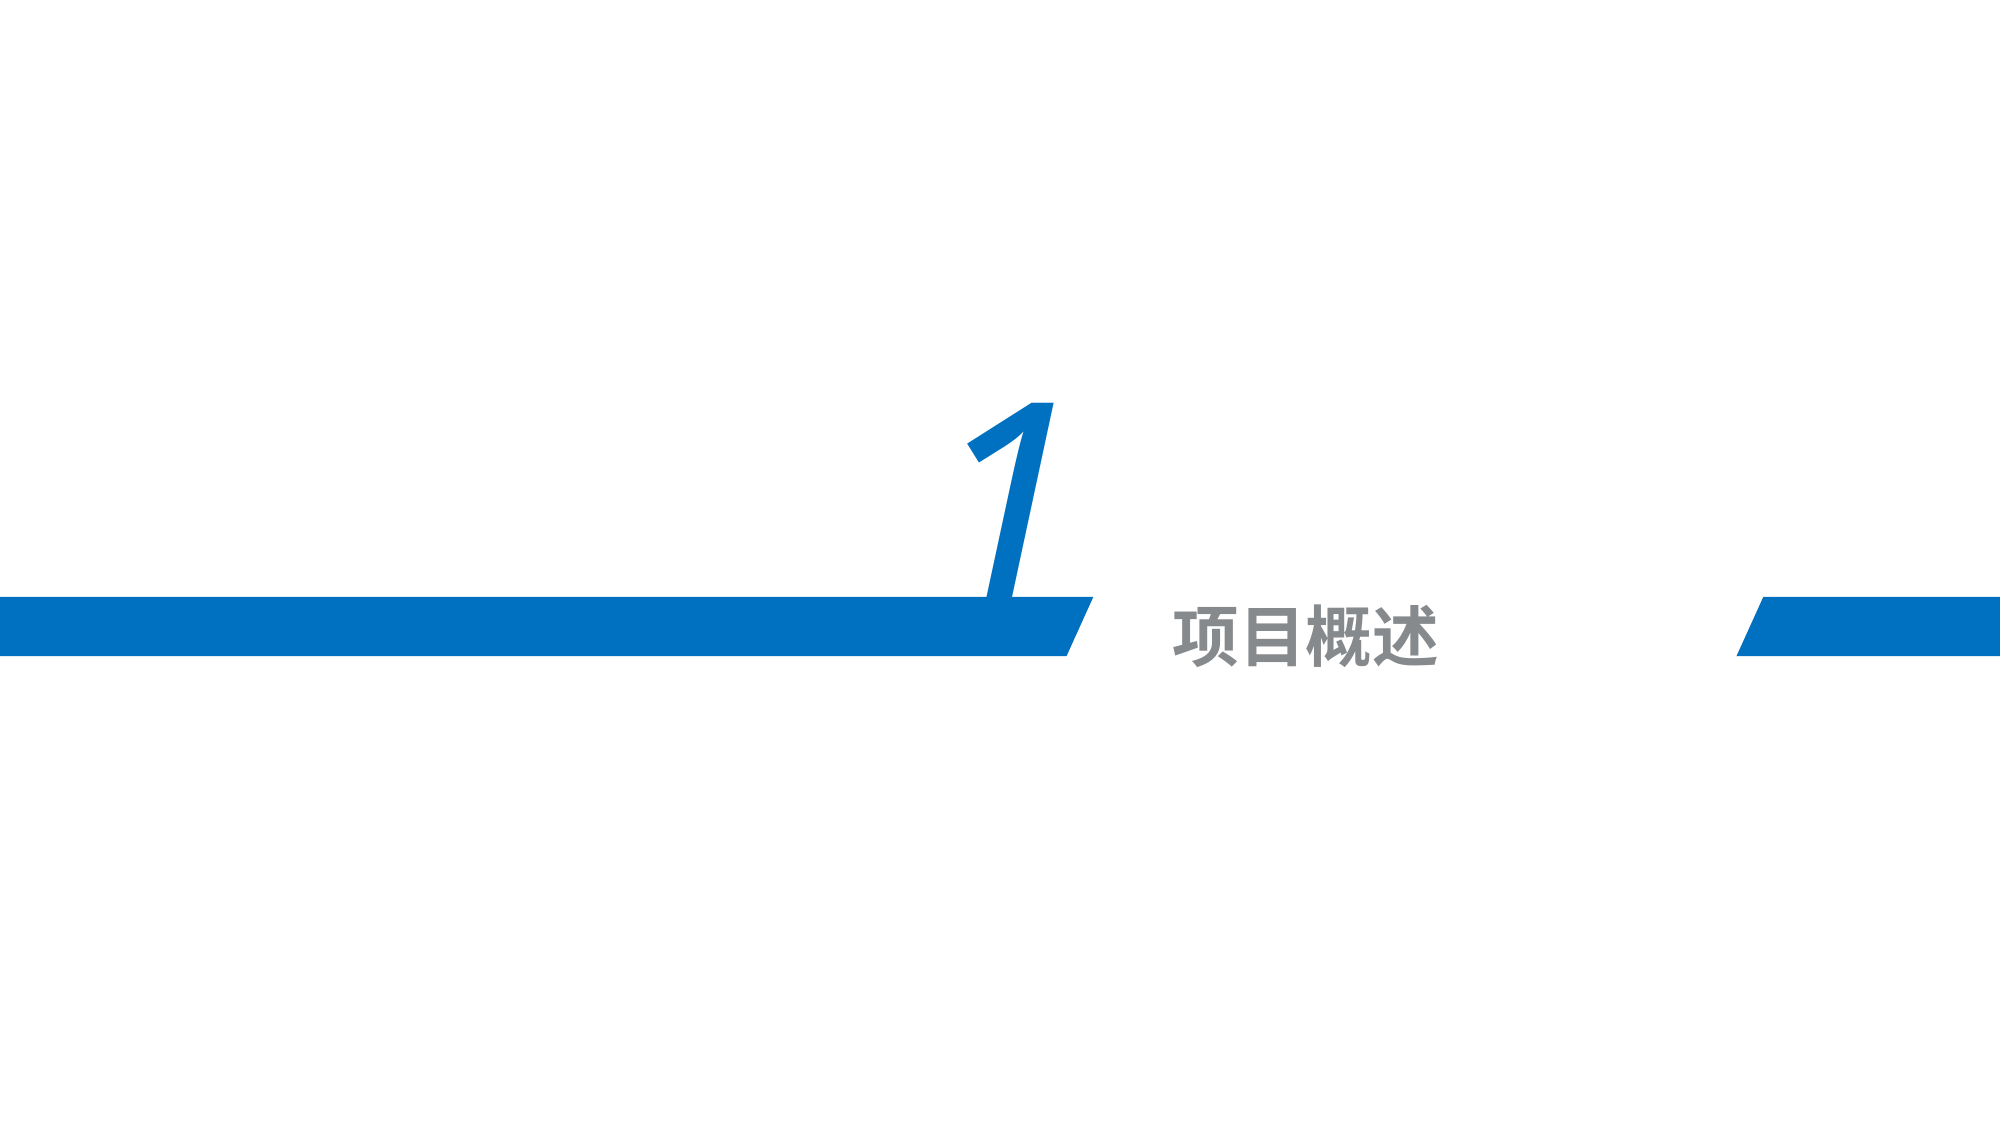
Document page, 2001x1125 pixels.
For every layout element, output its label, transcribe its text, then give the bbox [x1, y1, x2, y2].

text_box [0, 595, 1073, 658]
text_box 1 [910, 342, 1165, 646]
text_box [1734, 595, 2000, 658]
text_box 项目概述 [1157, 583, 1710, 670]
